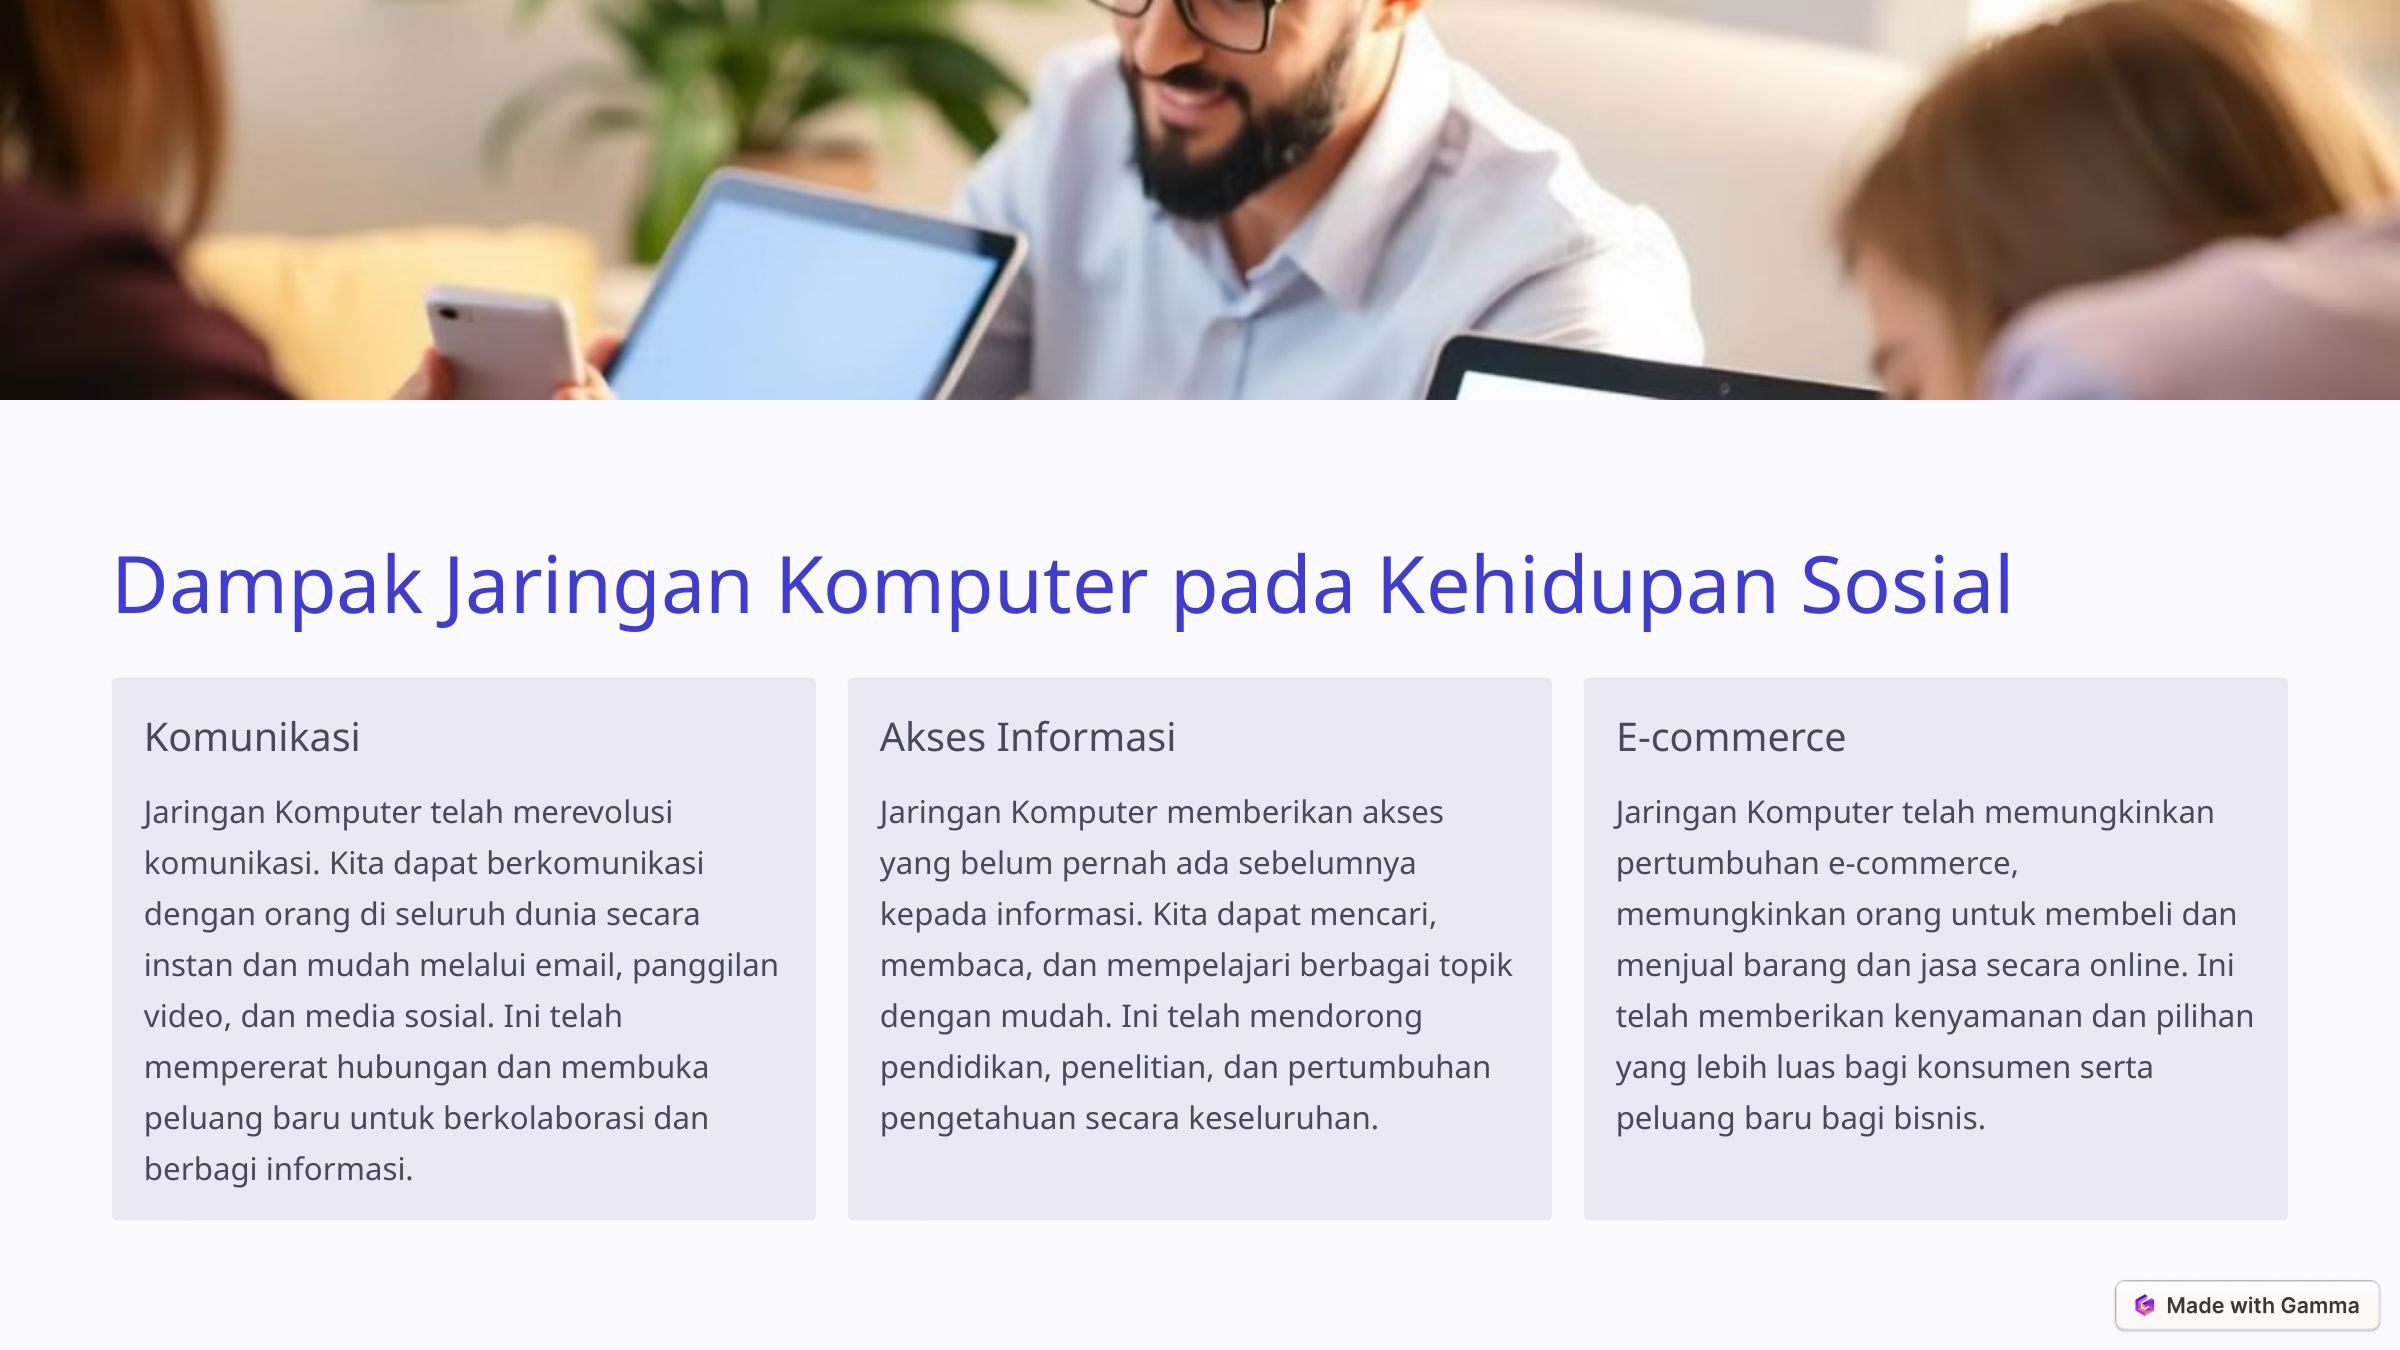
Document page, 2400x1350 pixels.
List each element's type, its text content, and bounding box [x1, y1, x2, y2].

text_box [111, 677, 816, 1221]
text_box Jaringan Komputer telah memungkinkan pertumbuhan e-commerce, memungkinkan orang untuk membeli dan menjual barang dan jasa secara online. Ini telah memberikan kenyamanan dan pilihan yang lebih luas bagi konsumen serta peluang baru bagi bisnis. [1615, 778, 2256, 1137]
text_box E-commerce [1615, 709, 2016, 760]
text_box Jaringan Komputer memberikan akses yang belum pernah ada sebelumnya kepada informasi. Kita dapat mencari, membaca, dan mempelajari berbagai topik dengan mudah. Ini telah mendorong pendidikan, penelitian, dan pertumbuhan pengetahuan secara keseluruhan. [879, 778, 1520, 1137]
text_box [847, 677, 1552, 1221]
text_box Akses Informasi [879, 709, 1280, 760]
text_box Jaringan Komputer telah merevolusi komunikasi. Kita dapat berkomunikasi dengan orang di seluruh dunia secara instan dan mudah melalui email, panggilan video, dan media sosial. Ini telah mempererat hubungan dan membuka peluang baru untuk berkolaborasi dan berbagi informasi. [143, 778, 784, 1189]
picture [0, 0, 2400, 400]
text_box Dampak Jaringan Komputer pada Kehidupan Sosial [111, 529, 2218, 630]
text_box Komunikasi [143, 709, 544, 760]
picture [2106, 1271, 2389, 1339]
text_box [1583, 677, 2288, 1221]
